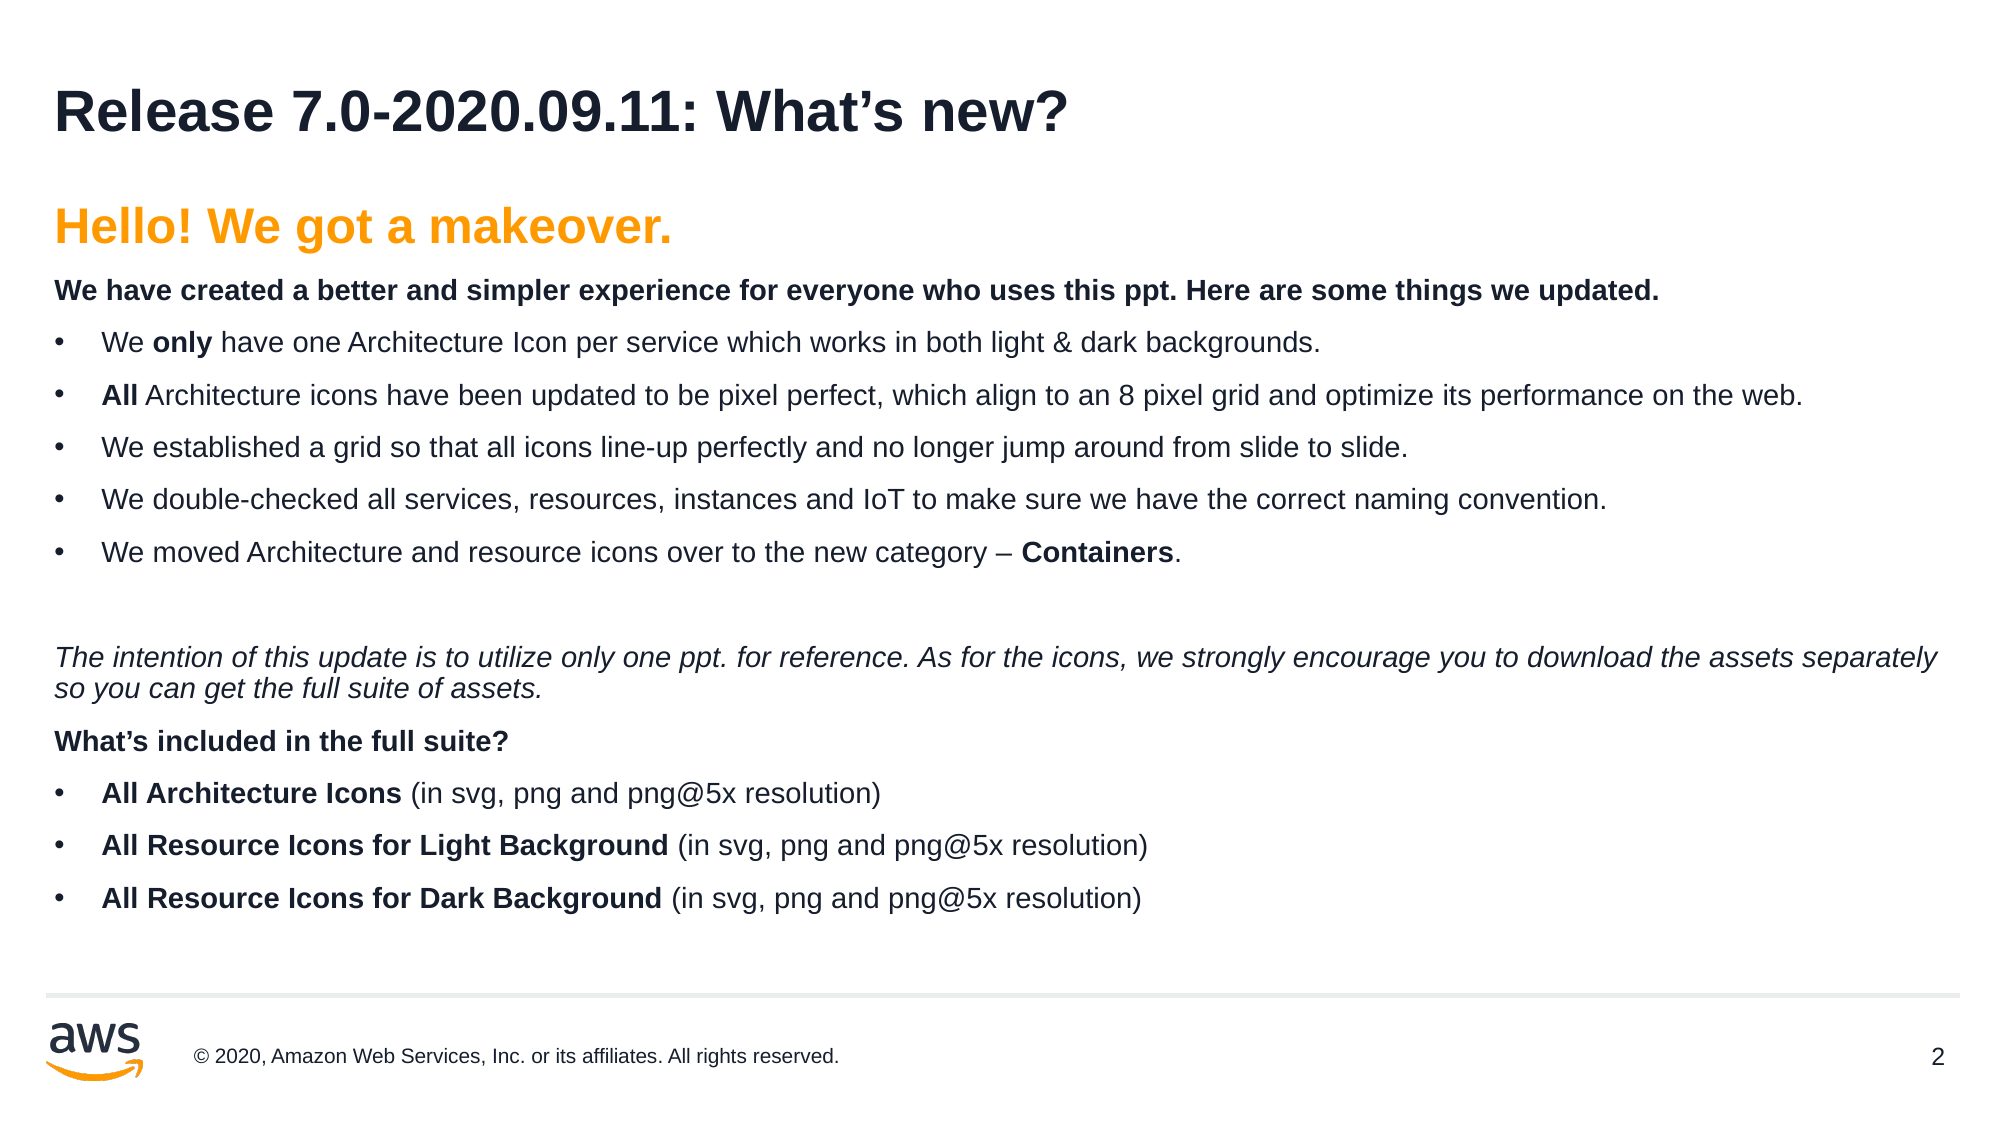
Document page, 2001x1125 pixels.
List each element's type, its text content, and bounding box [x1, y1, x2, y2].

picture [46, 1023, 143, 1081]
footer © 2020, Amazon Web Services, Inc. or its affiliates. All rights reserved. [178, 1025, 911, 1086]
text_box Hello! We got a makeover. We have created a better and simpler experience for everyone who uses this ppt. Here are some things we updated. We only have one Architecture Icon per service which works in both light & dark backgrounds. All Architecture icons have been updated to be pixel perfect, which align to an 8 pixel grid and optimize its performance on the web. We established a grid so that all icons line-up perfectly and no longer jump around from slide to slide. We double-checked all services, resources, instances and IoT to make sure we have the correct naming convention. We moved Architecture and resource icons over to the new category – Containers. The intention of this update is to utilize only one ppt. for reference. As for the icons, we strongly encourage you to download the assets separately so you can get the full suite of assets. What’s included in the full suite? All Architecture Icons (in svg, png and png@5x resolution) All Resource Icons for Light Background (in svg, png and png@5x resolution) All Resource Icons for Dark Background (in svg, png and png@5x resolution) [39, 192, 1961, 969]
slide_number 2 [1493, 1025, 1961, 1086]
title Release 7.0-2020.09.11: What’s new? [39, 59, 1961, 166]
